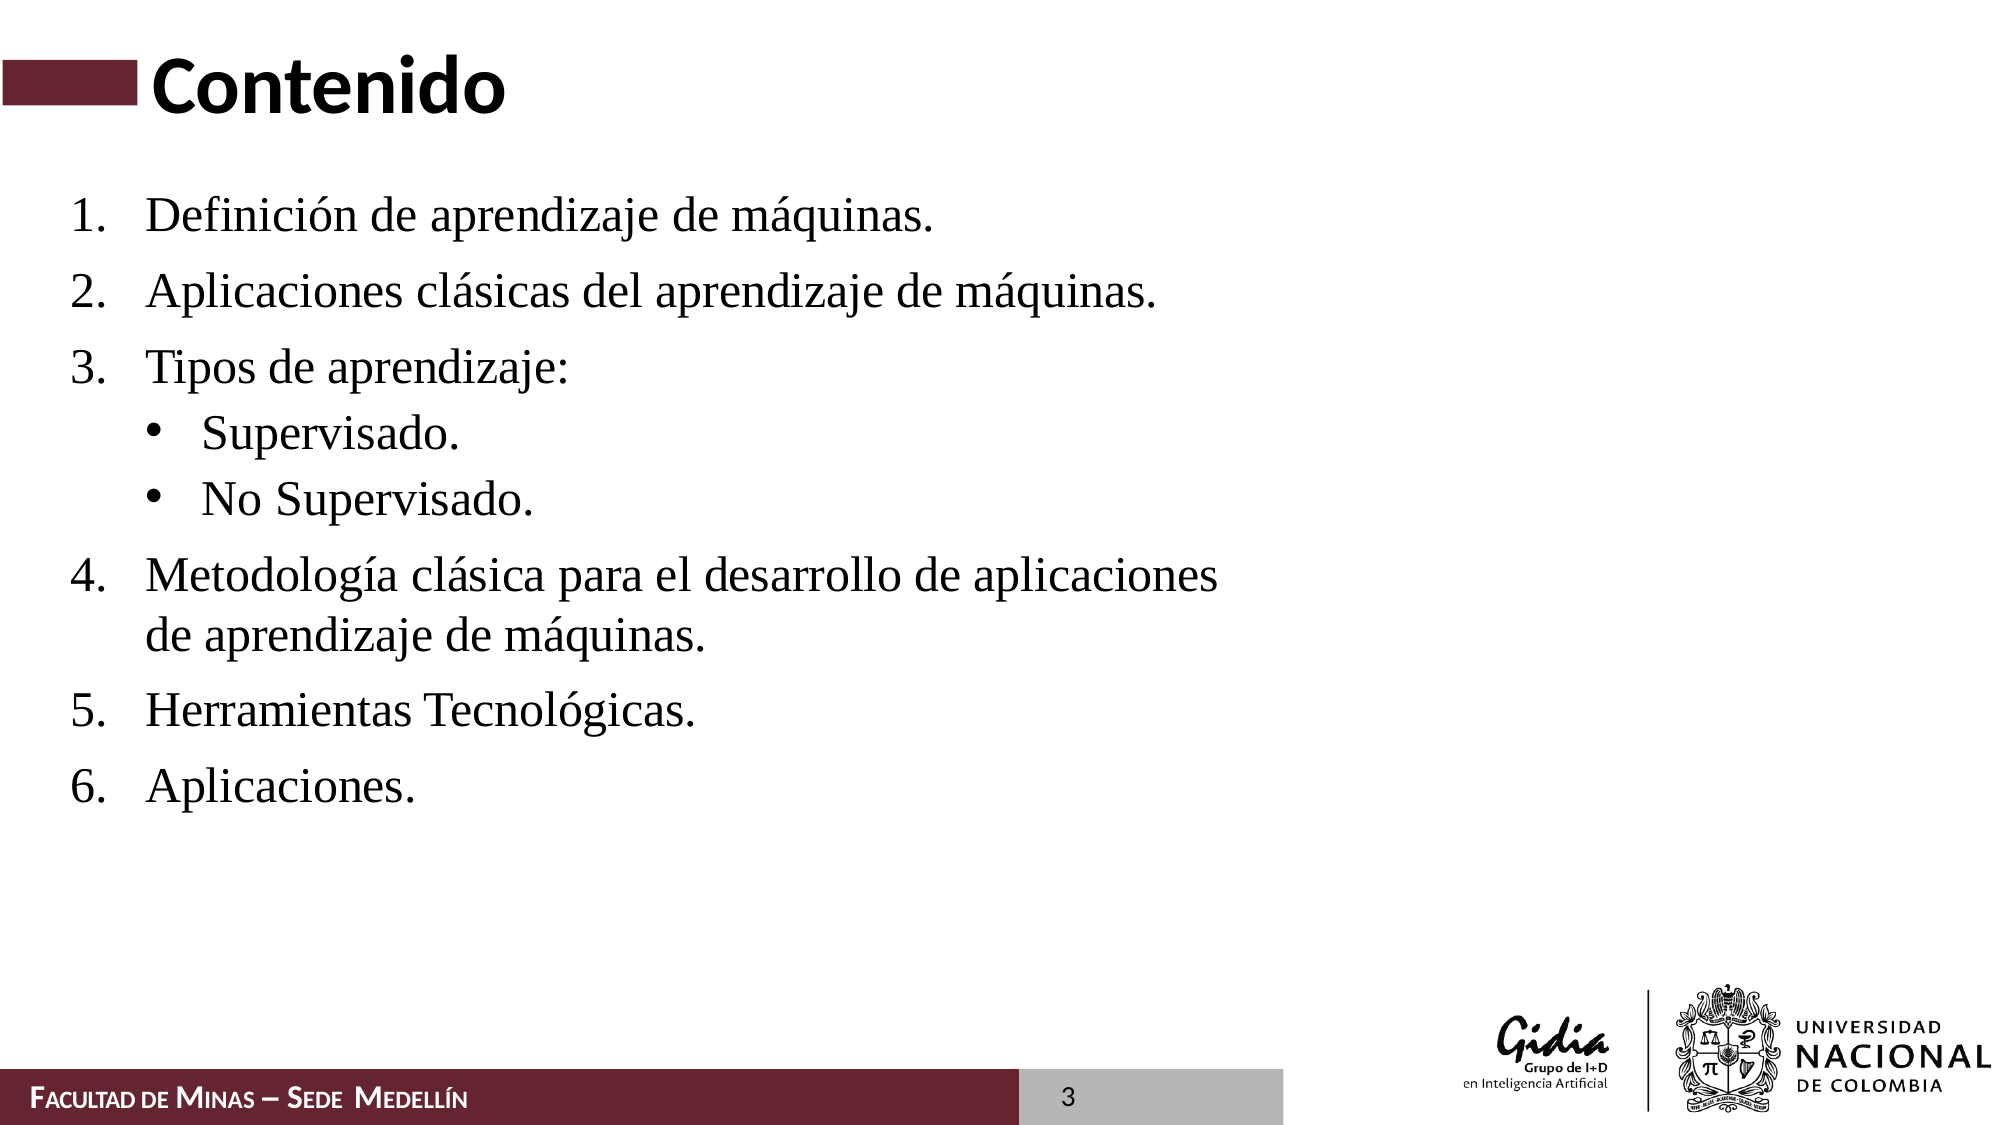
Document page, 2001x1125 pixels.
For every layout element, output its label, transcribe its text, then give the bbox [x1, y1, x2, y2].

title Contenido [150, 27, 600, 163]
picture [1463, 983, 1992, 1113]
text_box Definición de aprendizaje de máquinas. Aplicaciones clásicas del aprendizaje de máquinas. Tipos de aprendizaje: Supervisado. No Supervisado. Metodología clásica para el desarrollo de aplicaciones de aprendizaje de máquinas. Herramientas Tecnológicas. Aplicaciones. [68, 163, 1275, 813]
text_box 3 [1058, 1082, 1078, 1113]
